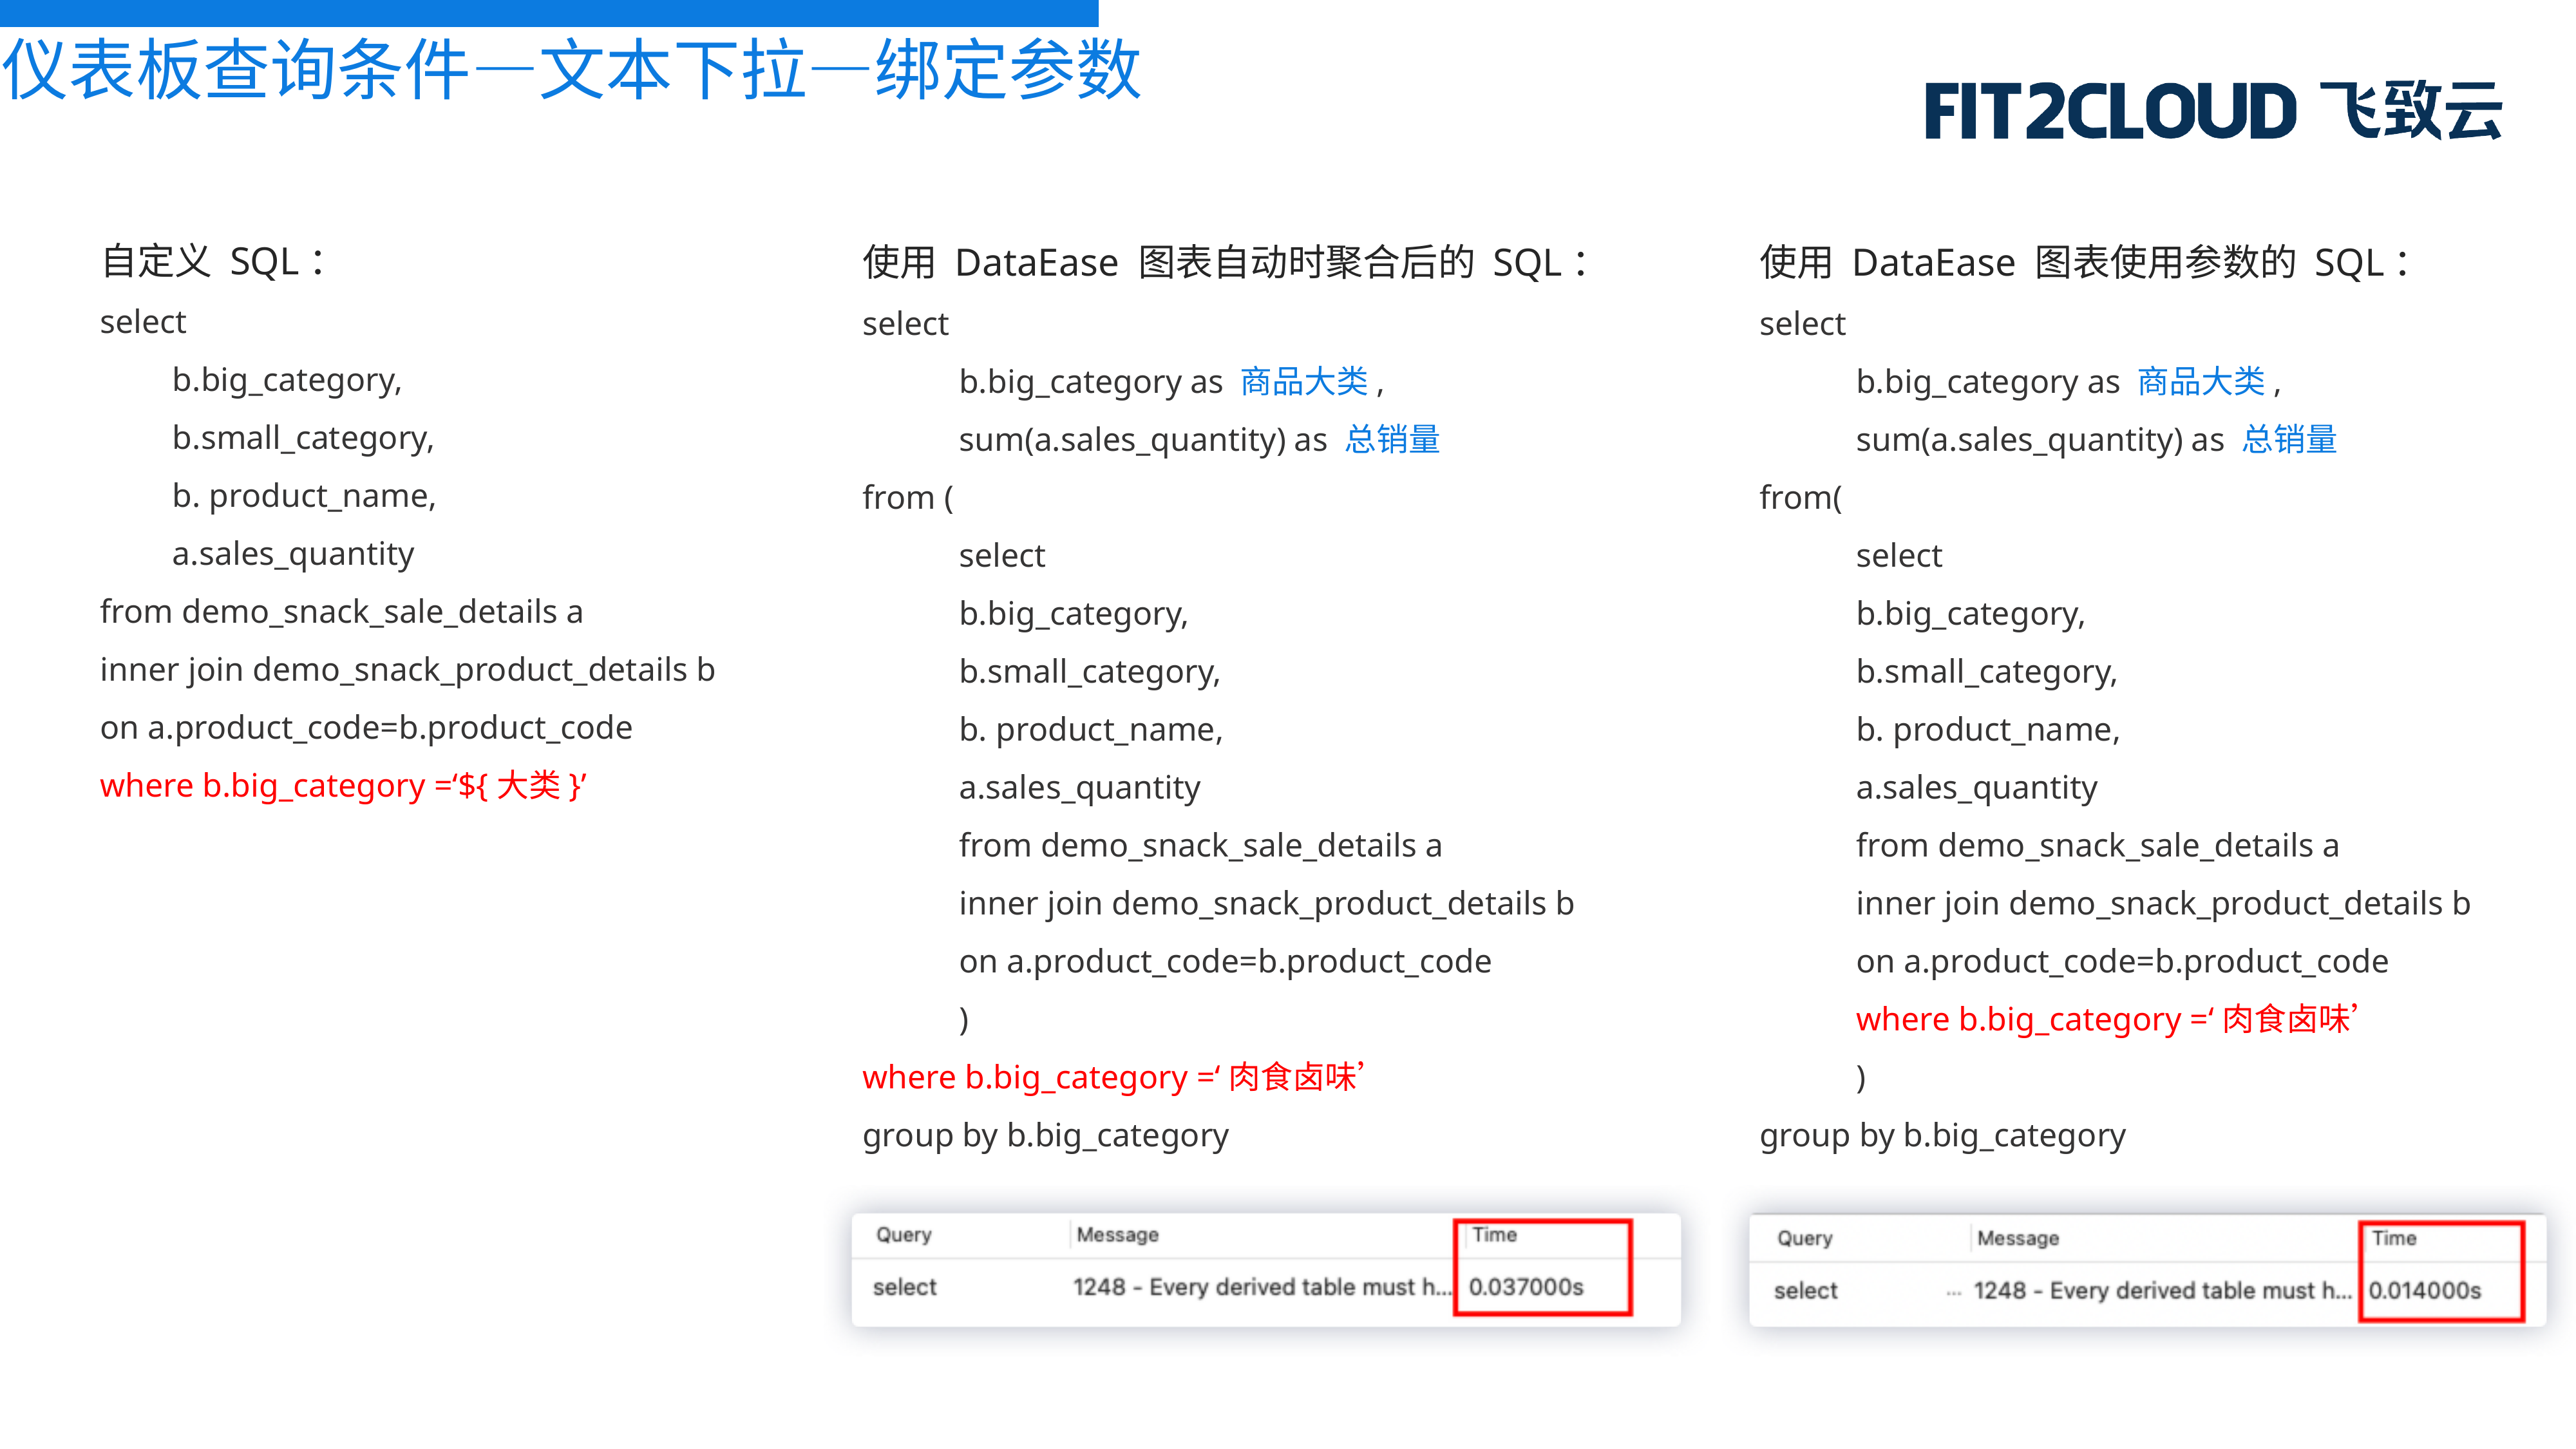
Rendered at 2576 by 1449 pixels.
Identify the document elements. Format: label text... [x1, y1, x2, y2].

picture [1926, 80, 2503, 140]
text_box 使用 DataEase 图表自动时聚合后的 SQL： select b.big_category as 商品大类, sum(a.sales_quantity) as 总销量 from ( select b.big_category, b.small_category, b. product_name, a.sales_quantity from demo_snack_sale_details a inner join demo_snack_product_details b on a.product_code=b.product_code ) where b.big_category =‘肉食卤味’ group by b.big_category [855, 208, 1752, 1161]
text_box 自定义 SQL： select b.big_category, b.small_category, b. product_name, a.sales_quantity from demo_snack_sale_details a inner join demo_snack_product_details b on a.product_code=b.product_code where b.big_category =‘${大类}’ [92, 207, 838, 811]
text_box [0, 0, 1099, 27]
picture [824, 1185, 1711, 1356]
text_box 仪表板查询条件—文本下拉—绑定参数 [1, 26, 1307, 128]
picture [1721, 1185, 2576, 1356]
text_box 使用 DataEase 图表使用参数的 SQL： select b.big_category as 商品大类, sum(a.sales_quantity) as 总销量 from( select b.big_category, b.small_category, b. product_name, a.sales_quantity from demo_snack_sale_details a inner join demo_snack_product_details b on a.product_code=b.product_code where b.big_category =‘肉食卤味’ ) group by b.big_category [1752, 208, 2576, 1161]
